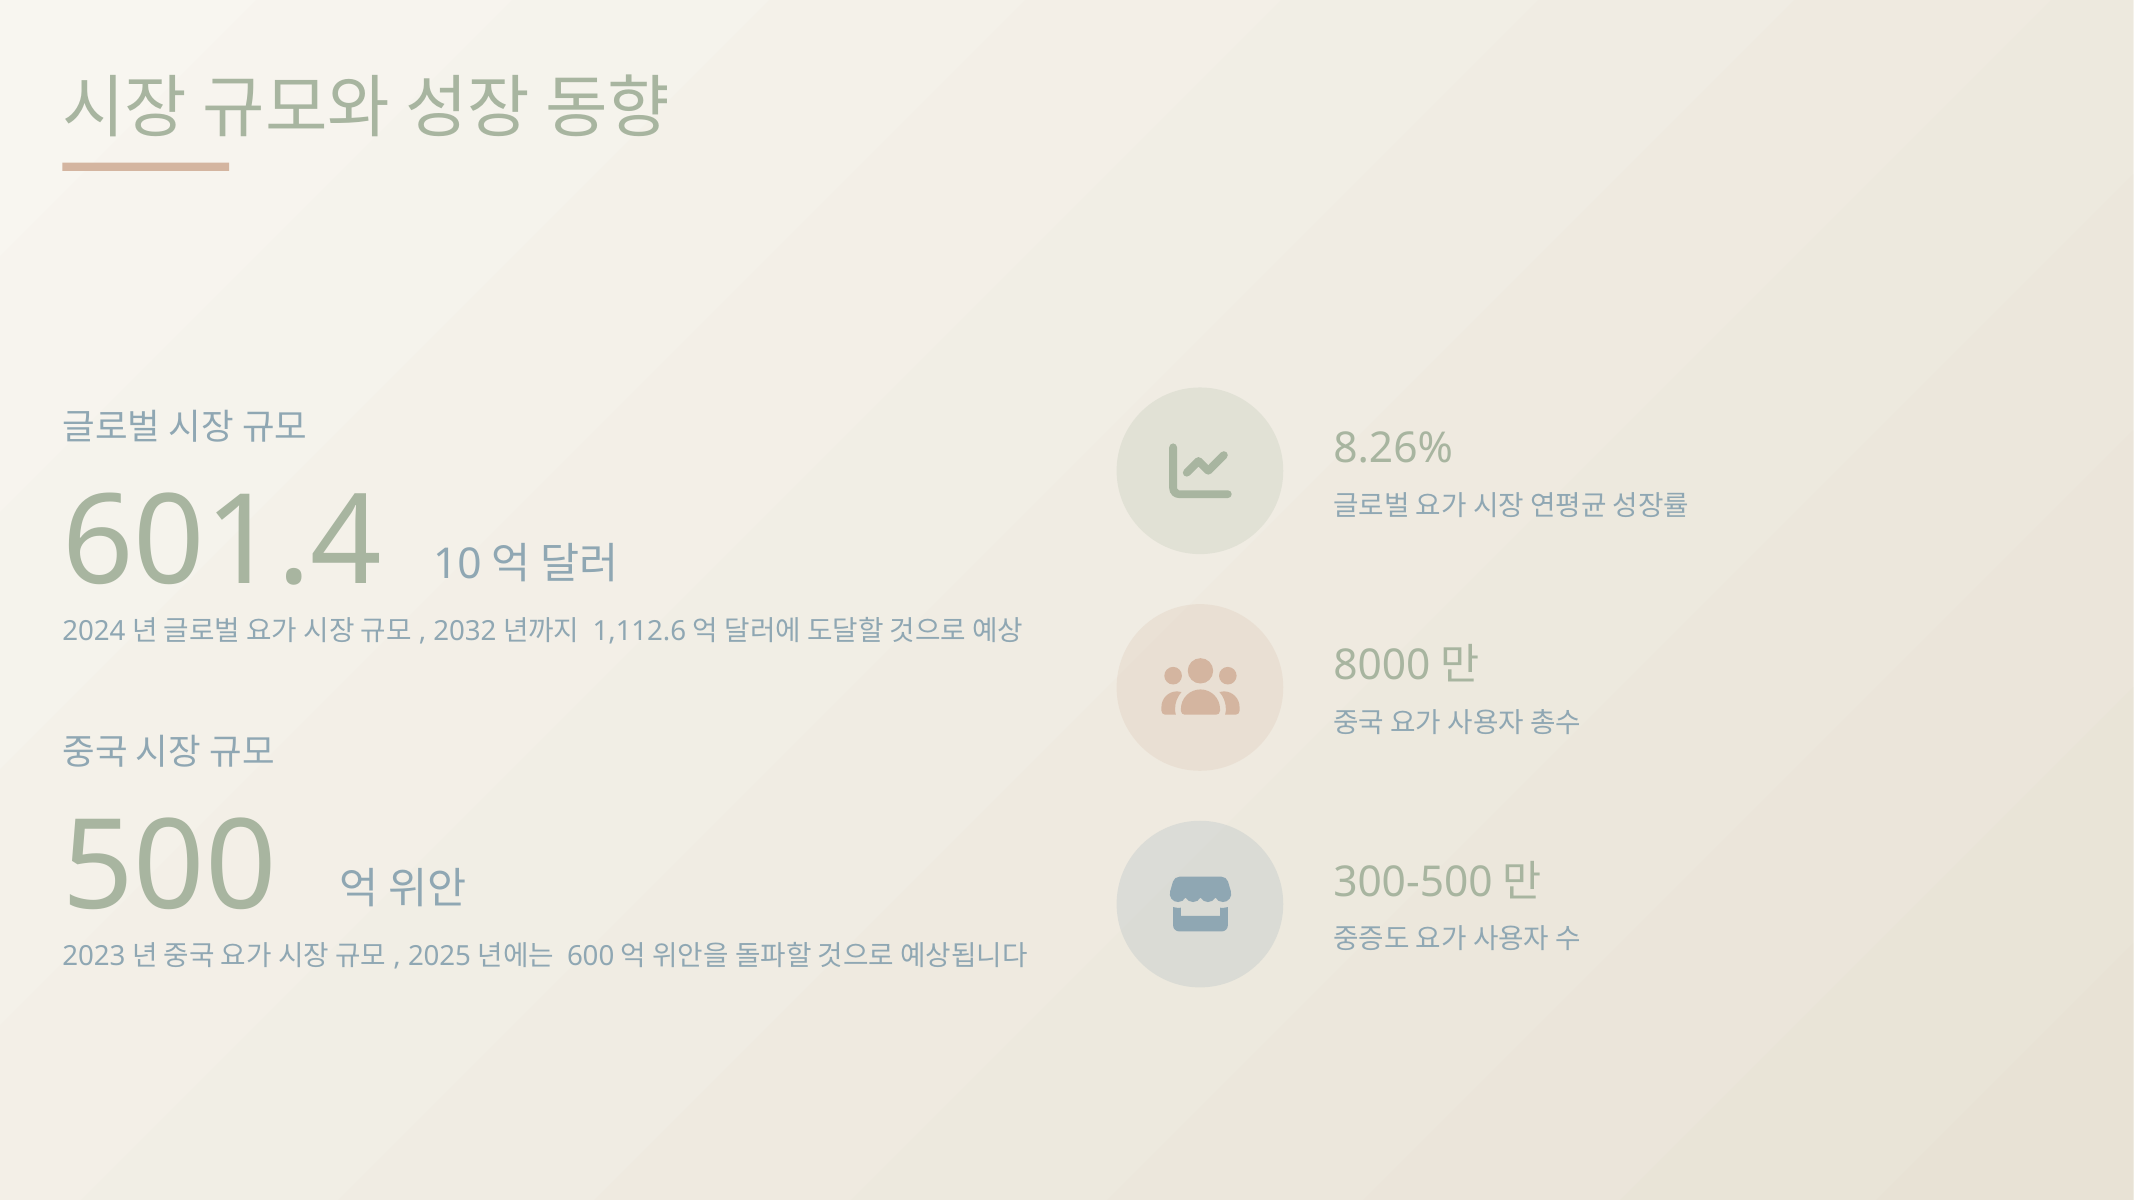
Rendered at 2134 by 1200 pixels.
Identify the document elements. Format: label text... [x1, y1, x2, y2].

text_box [1180, 689, 1221, 715]
text_box 2023년 중국 요가 시장 규모, 2025년에는 600억 위안을 돌파할 것으로 예상됩니다 [62, 929, 1043, 980]
text_box 8.26% [1333, 412, 1817, 479]
text_box [1219, 691, 1240, 715]
text_box 억 위안 [339, 853, 623, 920]
text_box [62, 162, 230, 171]
text_box 중국 요가 사용자 총수 [1333, 695, 1821, 746]
text_box 글로벌 시장 규모 [62, 395, 1100, 455]
text_box 중증도 요가 사용자 수 [1333, 912, 1821, 963]
text_box 2024년 글로벌 요가 시장 규모, 2032년까지 1,112.6억 달러에 도달할 것으로 예상 [62, 604, 1043, 655]
text_box [1116, 387, 1284, 555]
text_box 시장 규모와 성장 동향 [62, 62, 2134, 146]
text_box 500 [62, 795, 390, 921]
text_box [1116, 604, 1284, 771]
text_box [1169, 443, 1232, 499]
text_box [1116, 820, 1284, 988]
text_box [1161, 691, 1182, 715]
text_box 중국 시장 규모 [62, 720, 1100, 780]
text_box [1169, 876, 1232, 903]
text_box [1187, 658, 1214, 684]
text_box 601.4 [62, 470, 484, 596]
text_box 300-500만 [1333, 845, 1686, 912]
text_box [1219, 666, 1237, 685]
text_box 10억 달러 [433, 528, 667, 595]
text_box [0, 0, 2134, 1200]
text_box 글로벌 요가 시장 연평균 성장률 [1333, 479, 1817, 530]
text_box [1173, 907, 1228, 932]
text_box 8000만 [1333, 629, 1684, 695]
text_box [1164, 666, 1182, 685]
